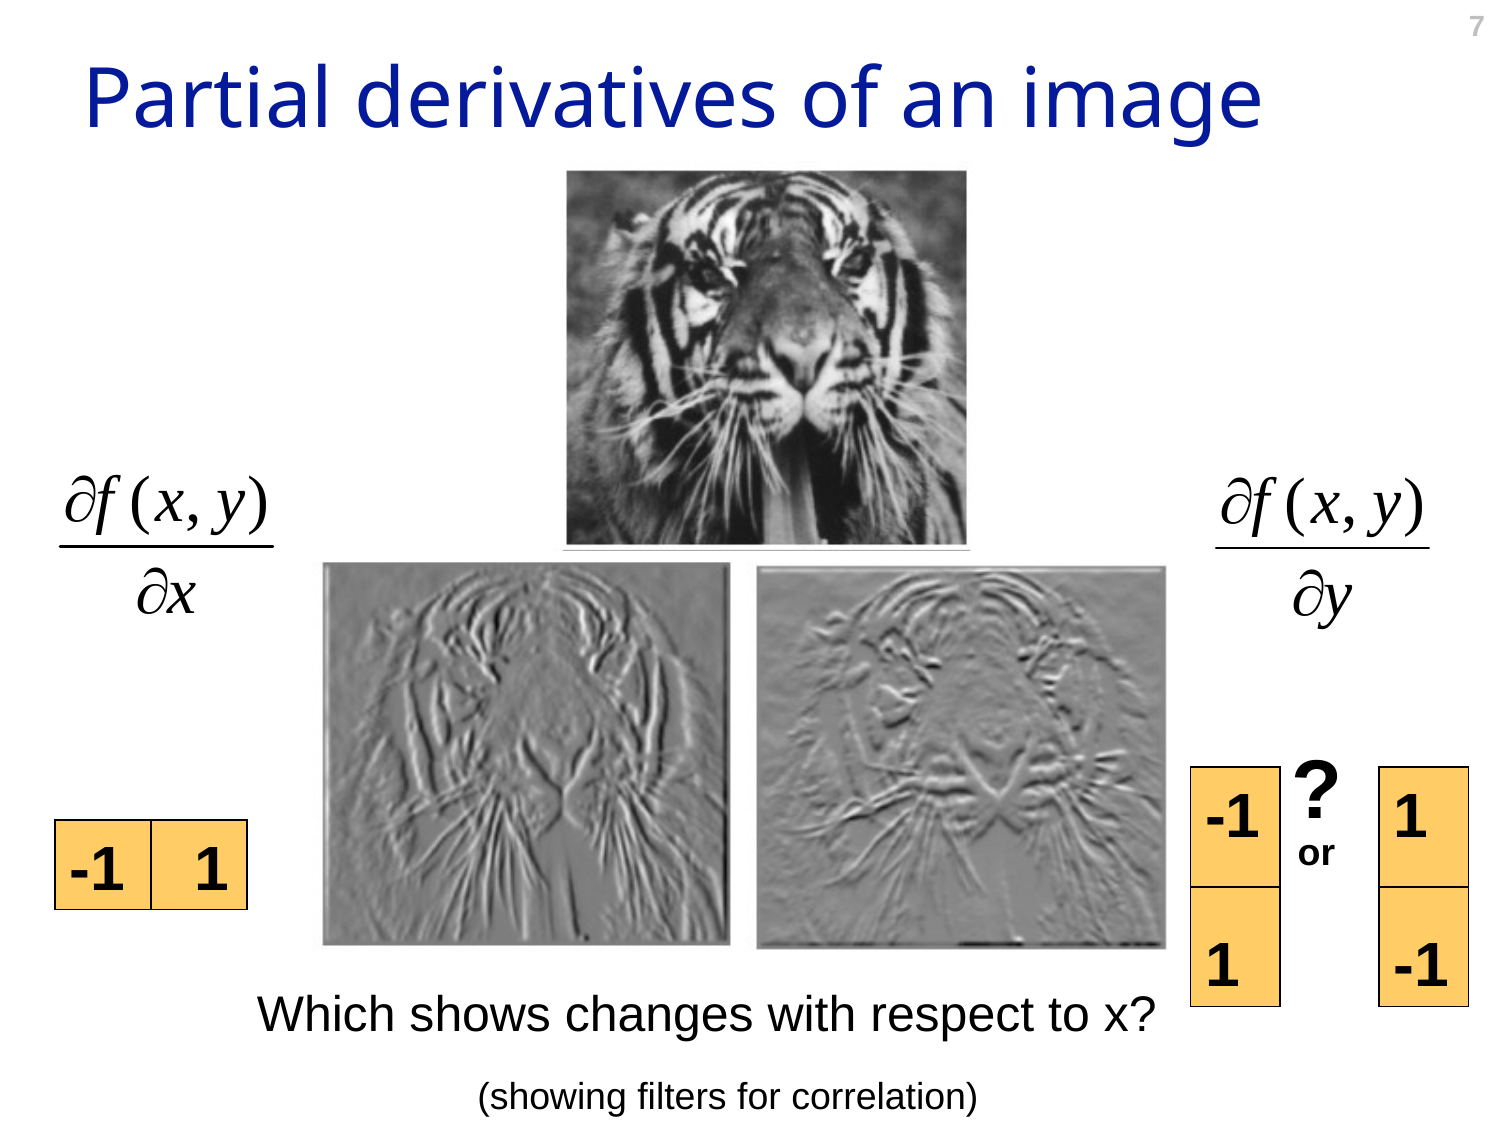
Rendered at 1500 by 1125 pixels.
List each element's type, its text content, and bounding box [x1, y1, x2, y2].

text_box (showing filters for correlation) [462, 1064, 1146, 1124]
text_box or [1285, 843, 1373, 881]
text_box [1204, 460, 1441, 642]
text_box Which shows changes with respect to x? [242, 974, 1275, 1049]
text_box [48, 458, 285, 629]
text_box ? [1277, 727, 1463, 843]
title Partial derivatives of an image [67, 0, 1418, 188]
picture [297, 562, 1220, 976]
picture [537, 160, 988, 551]
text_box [54, 819, 248, 912]
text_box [1190, 766, 1281, 934]
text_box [1378, 766, 1469, 934]
